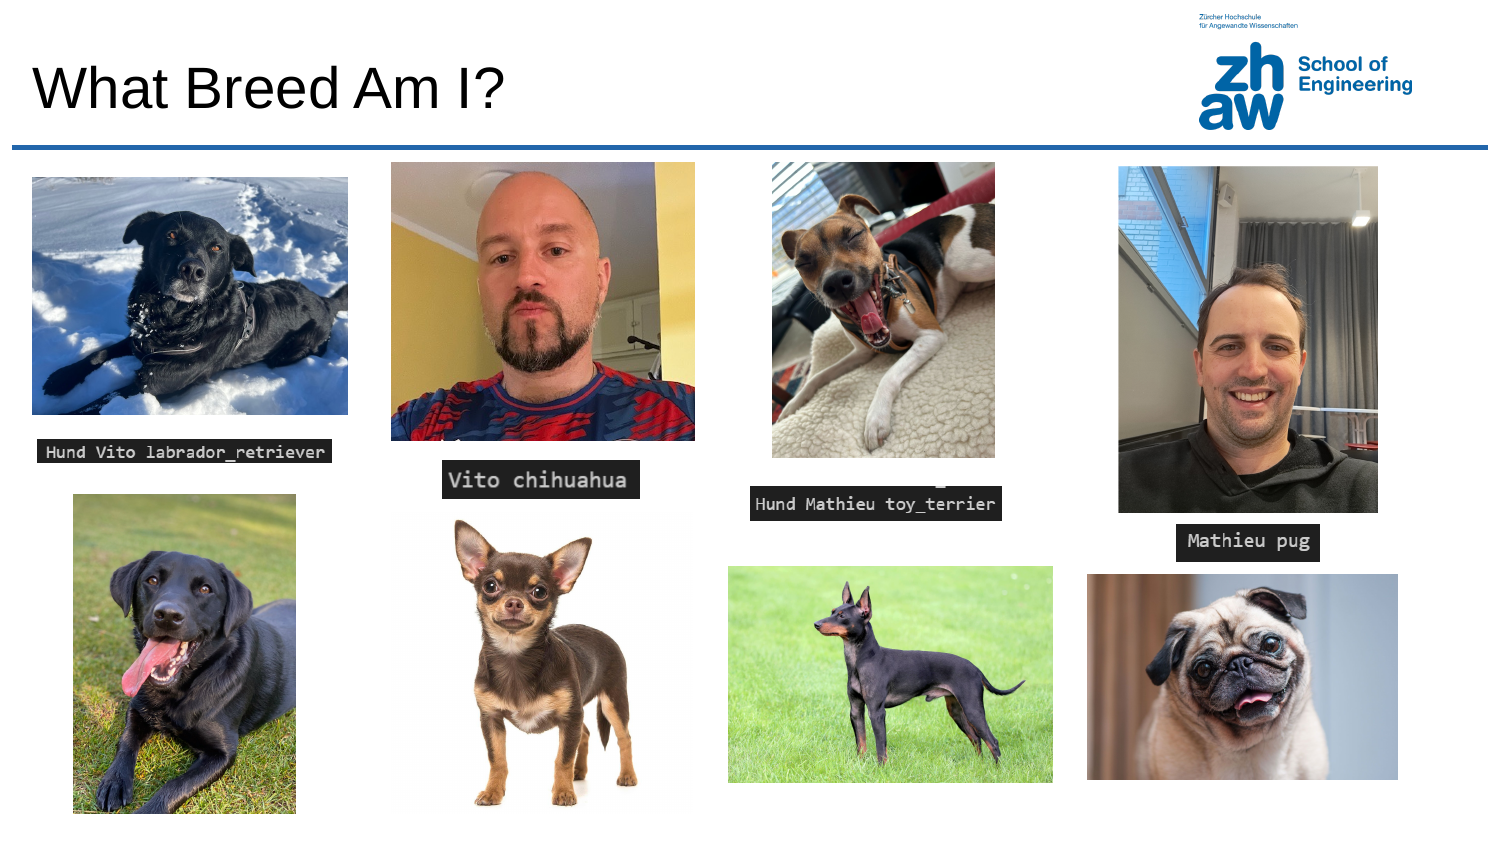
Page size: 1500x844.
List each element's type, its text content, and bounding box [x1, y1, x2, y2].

picture [73, 494, 297, 815]
picture [772, 162, 995, 458]
picture [1074, 167, 1421, 513]
picture [749, 486, 1003, 521]
picture [1199, 14, 1412, 130]
title What Breed Am I? [17, 27, 1199, 143]
picture [31, 177, 348, 415]
picture [1175, 524, 1320, 563]
picture [442, 460, 641, 499]
picture [390, 162, 695, 442]
picture [728, 566, 1053, 783]
picture [390, 512, 693, 815]
picture [1087, 574, 1398, 781]
picture [37, 439, 333, 464]
